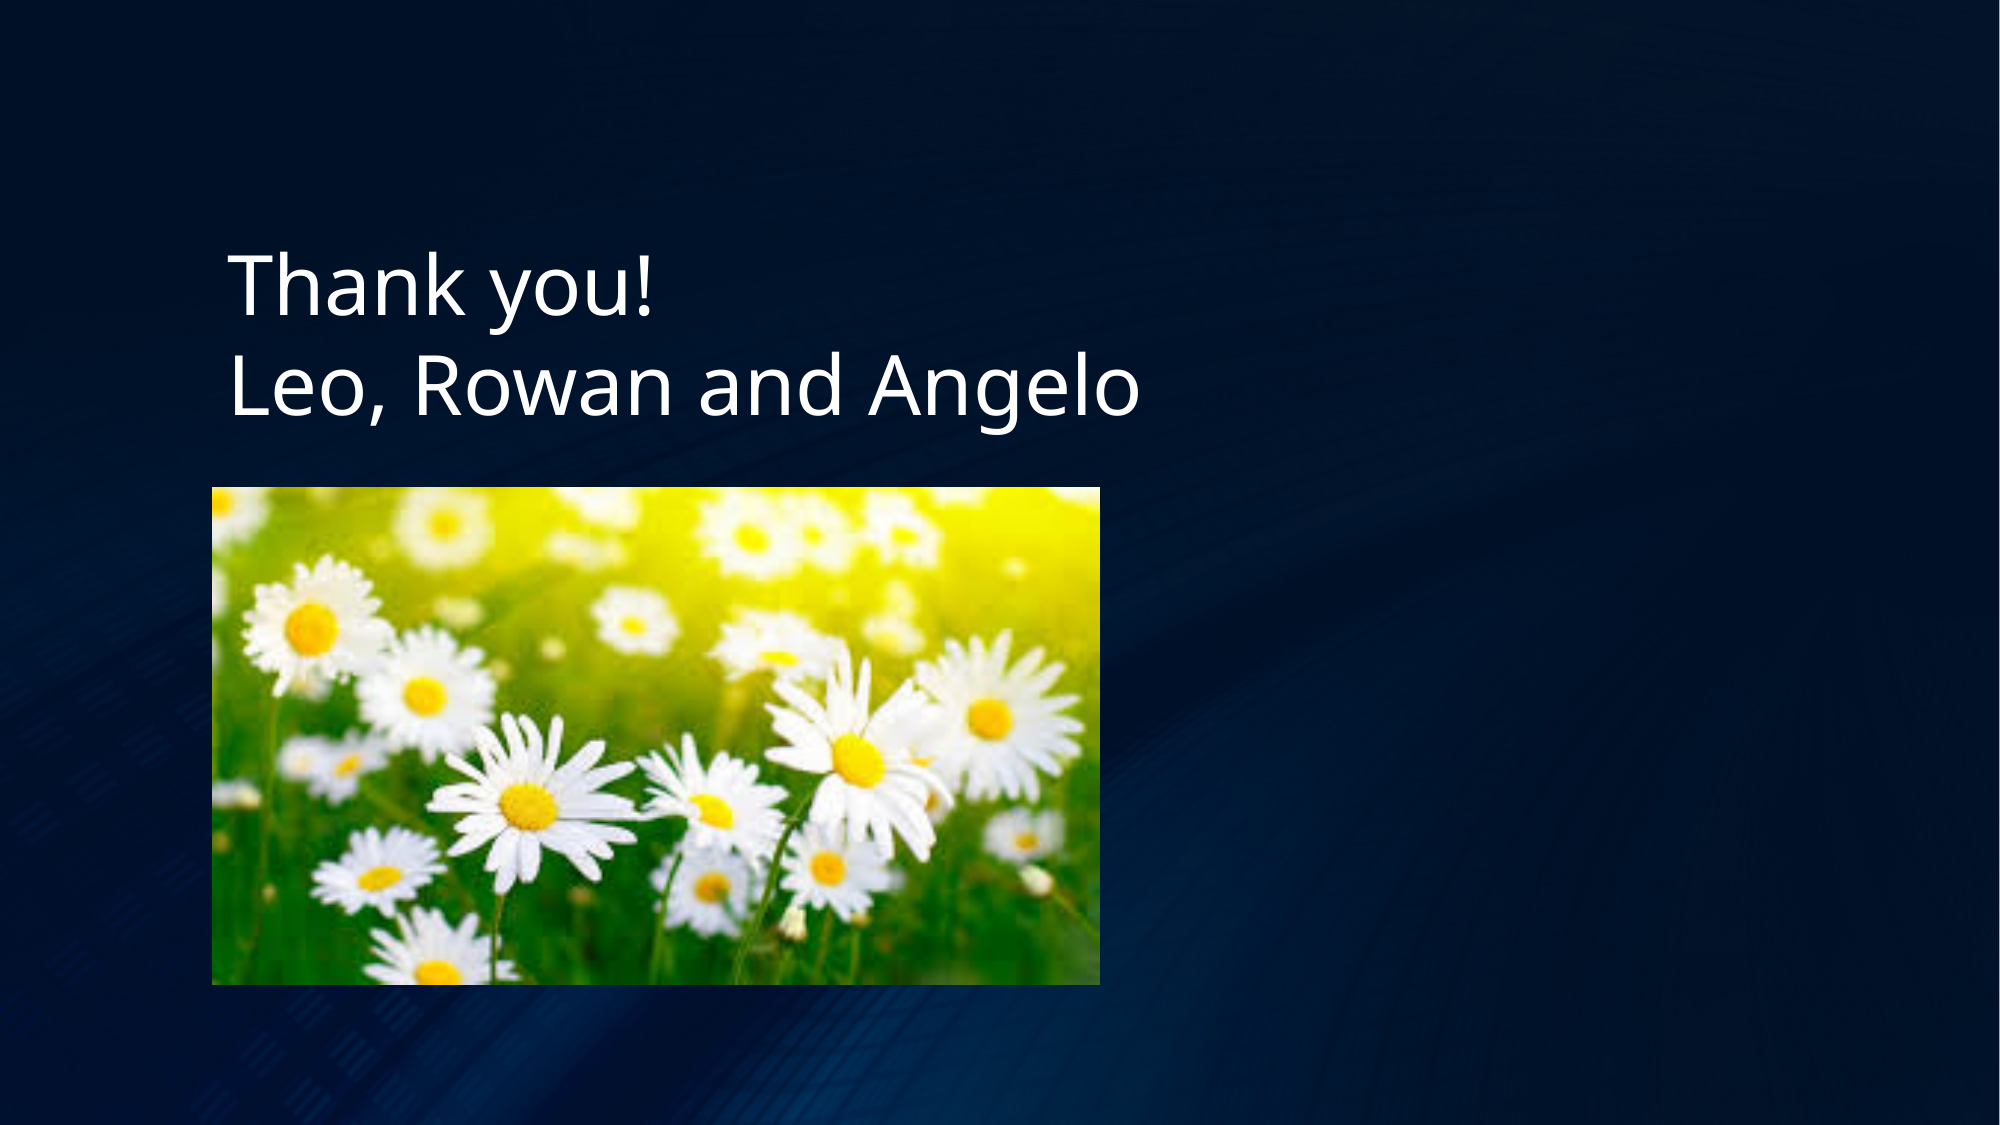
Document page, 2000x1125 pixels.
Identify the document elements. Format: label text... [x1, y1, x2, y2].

picture [0, 0, 2000, 1125]
text_box Thank you! Leo, Rowan and Angelo [212, 224, 1300, 440]
